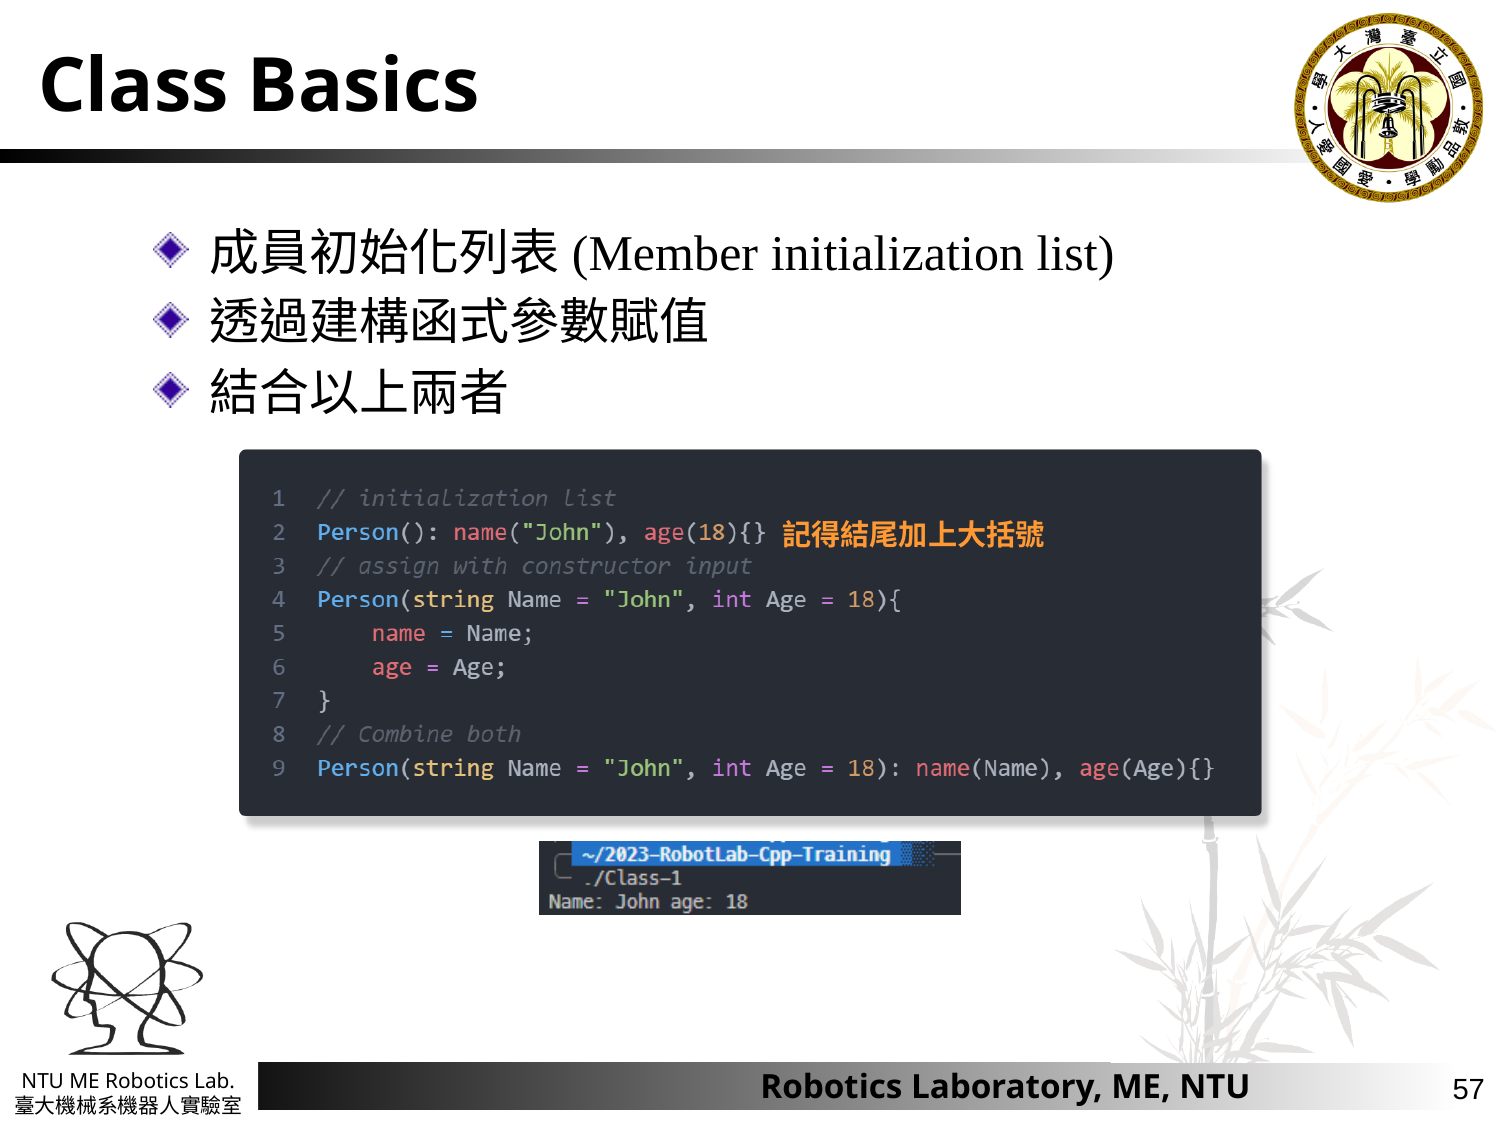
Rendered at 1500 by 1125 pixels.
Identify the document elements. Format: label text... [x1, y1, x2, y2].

picture [153, 232, 189, 268]
picture [153, 372, 189, 408]
picture [1293, 13, 1483, 203]
picture [153, 302, 189, 338]
list 成員初始化列表(Member initialization list) 透過建構函式參數賦值 結合以上兩者 [138, 212, 1397, 981]
title Class Basics [22, 12, 1206, 151]
slide_number 57 [1149, 1062, 1500, 1125]
picture [51, 918, 205, 1060]
picture [215, 426, 1285, 915]
